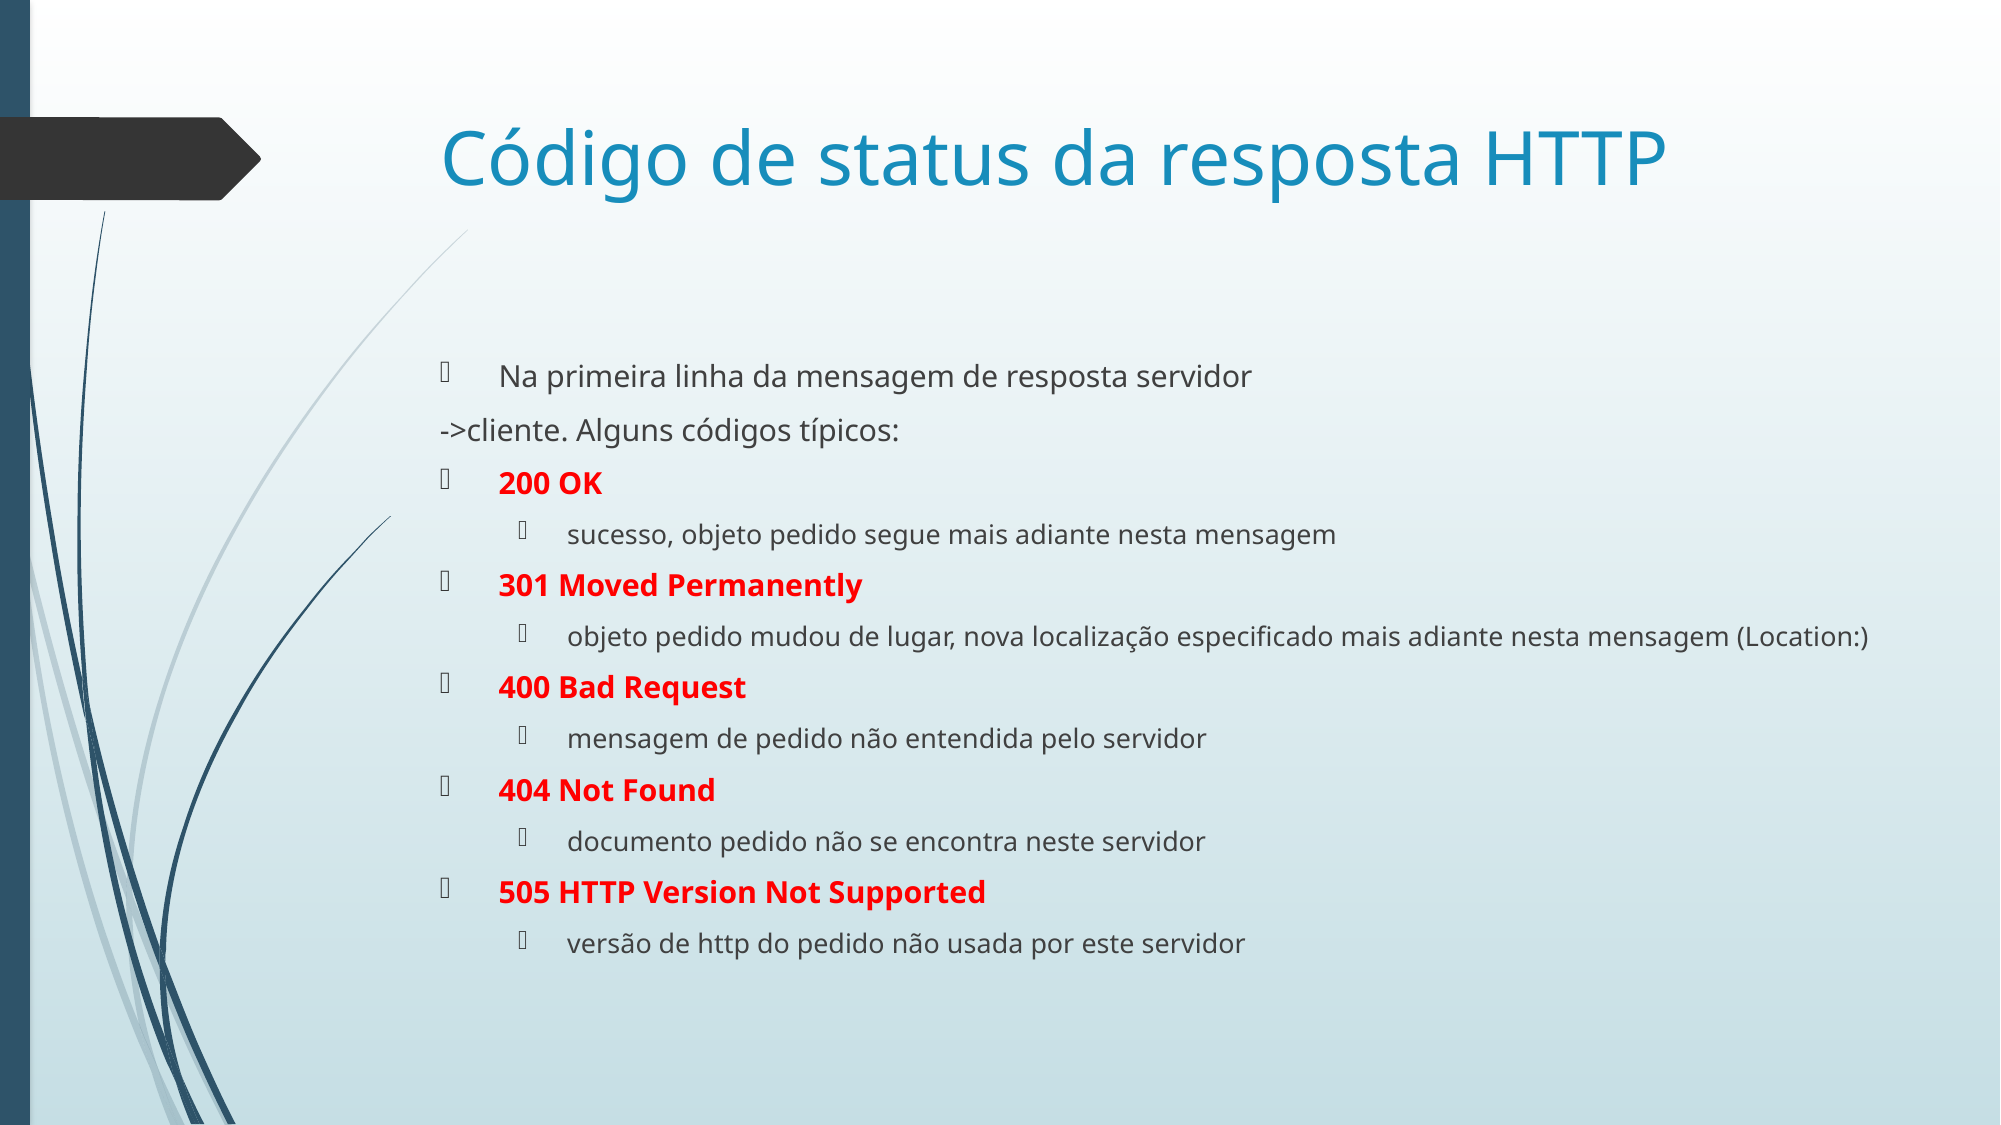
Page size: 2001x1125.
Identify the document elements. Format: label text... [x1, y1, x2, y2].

list Na primeira linha da mensagem de resposta servidor ->cliente. Alguns códigos típicos: 200 OK sucesso, objeto pedido segue mais adiante nesta mensagem 301 Moved Permanently objeto pedido mudou de lugar, nova localização especificado mais adiante nesta mensagem (Location:) 400 Bad Request mensagem de pedido não entendida pelo servidor 404 Not Found documento pedido não se encontra neste servidor 505 HTTP Version Not Supported versão de http do pedido não usada por este servidor [424, 350, 1888, 970]
title Código de status da resposta HTTP [425, 102, 1888, 313]
